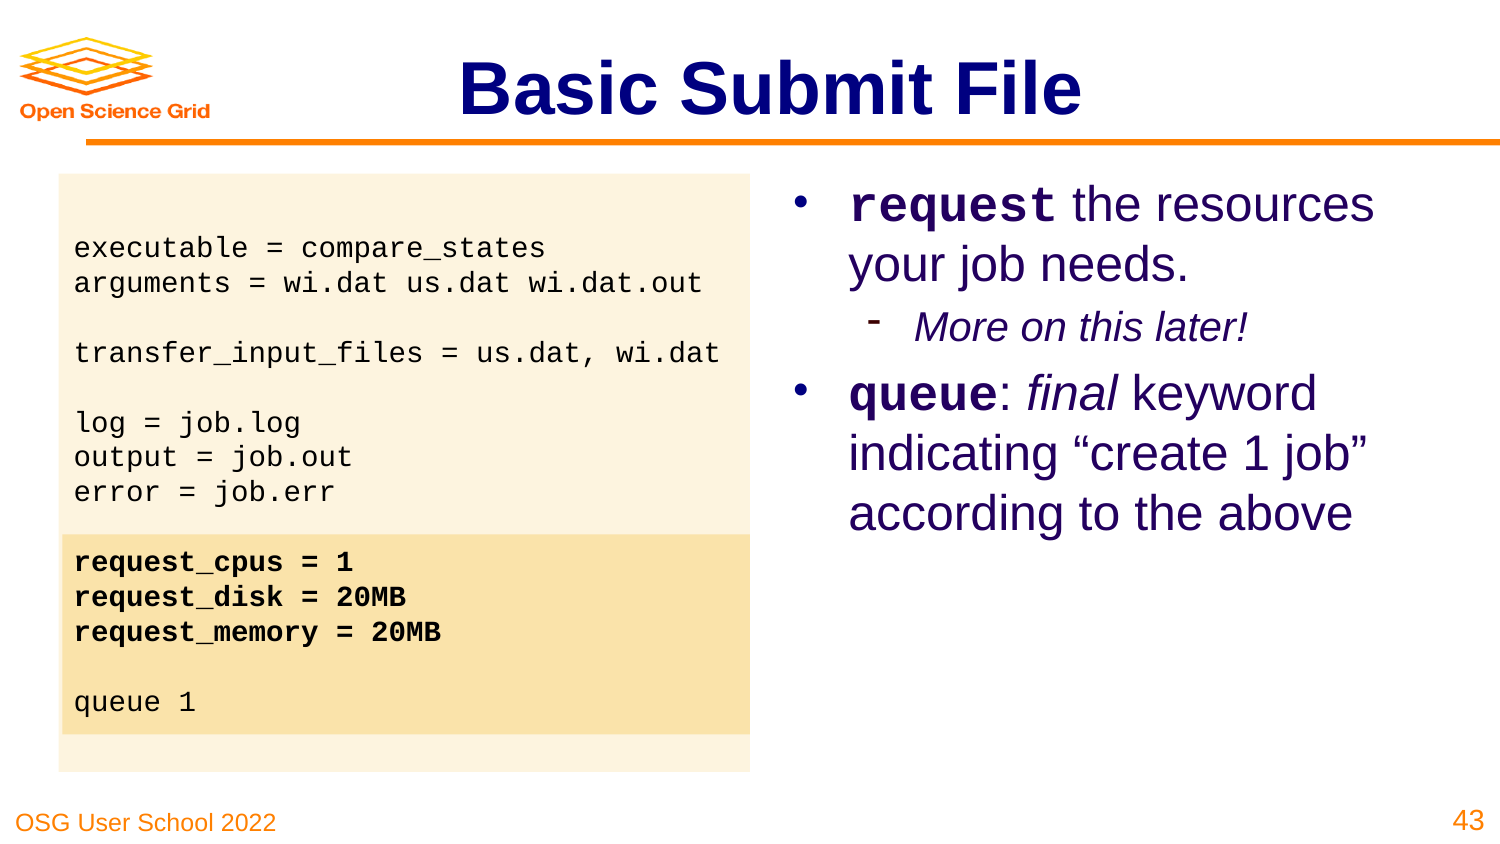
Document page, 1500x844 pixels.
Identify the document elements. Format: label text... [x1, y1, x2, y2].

text_box executable = compare_states arguments = wi.dat us.dat wi.dat.out transfer_input_files = us.dat, wi.dat log = job.log output = job.out error = job.err request_cpus = 1 request_disk = 20MB request_memory = 20MB queue 1 [58, 173, 750, 772]
list request the resources your job needs. More on this later! queue: final keyword indicating “create 1 job” according to the above [777, 164, 1403, 741]
picture [0, 20, 201, 134]
title Basic Submit File [201, 14, 1342, 155]
slide_number 43 [1430, 787, 1500, 844]
